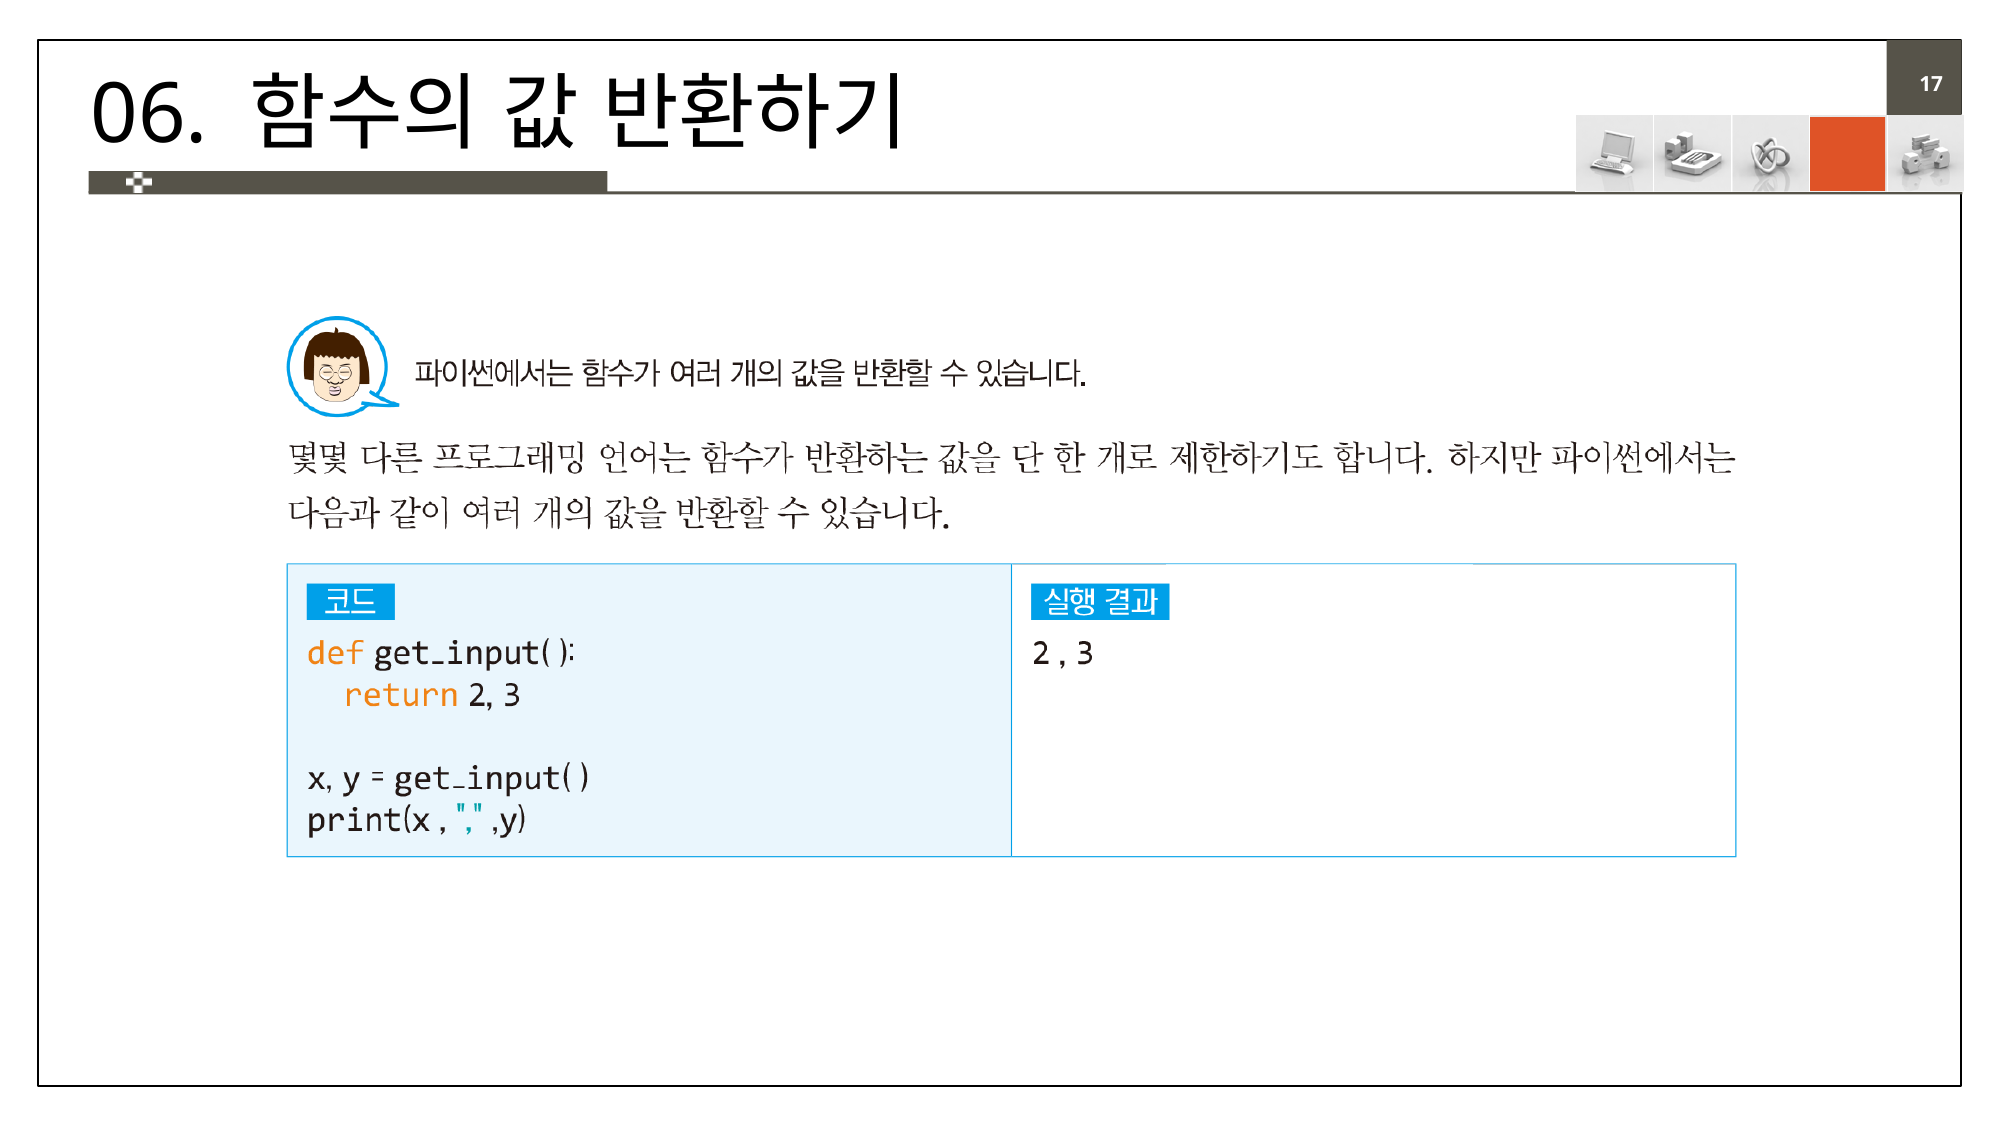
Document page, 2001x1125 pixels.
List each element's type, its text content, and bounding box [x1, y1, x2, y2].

title 06. 함수의 값 반환하기 [76, 62, 1808, 208]
picture [1808, 114, 1964, 192]
picture [248, 303, 1791, 872]
